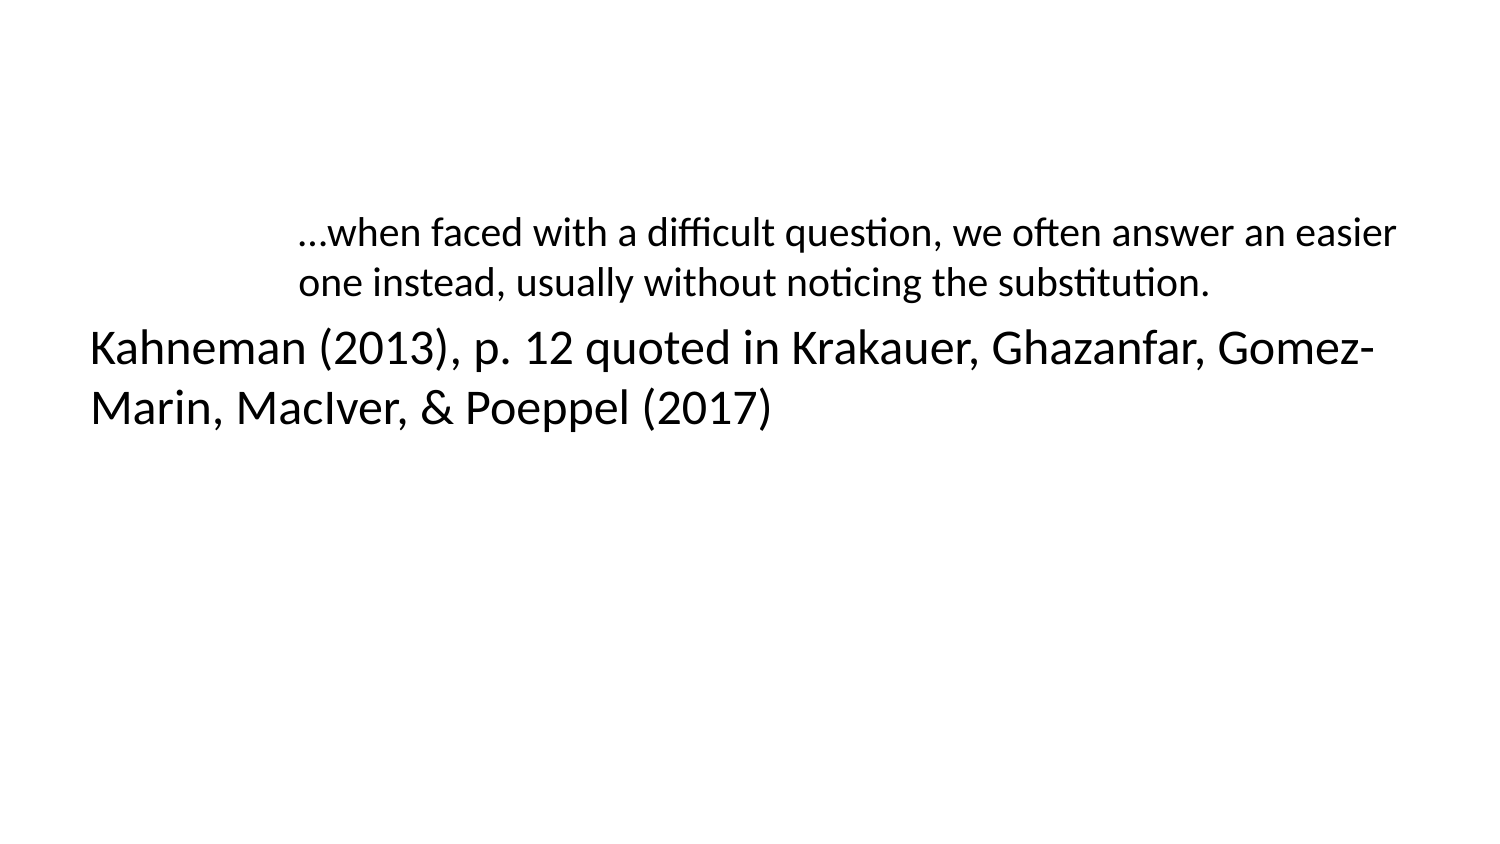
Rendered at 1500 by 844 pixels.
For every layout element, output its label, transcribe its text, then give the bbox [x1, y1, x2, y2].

list …when faced with a difficult question, we often answer an easier one instead, usually without noticing the substitution. Kahneman (2013), p. 12 quoted in Krakauer, Ghazanfar, Gomez-Marin, MacIver, & Poeppel (2017) [75, 196, 1425, 754]
